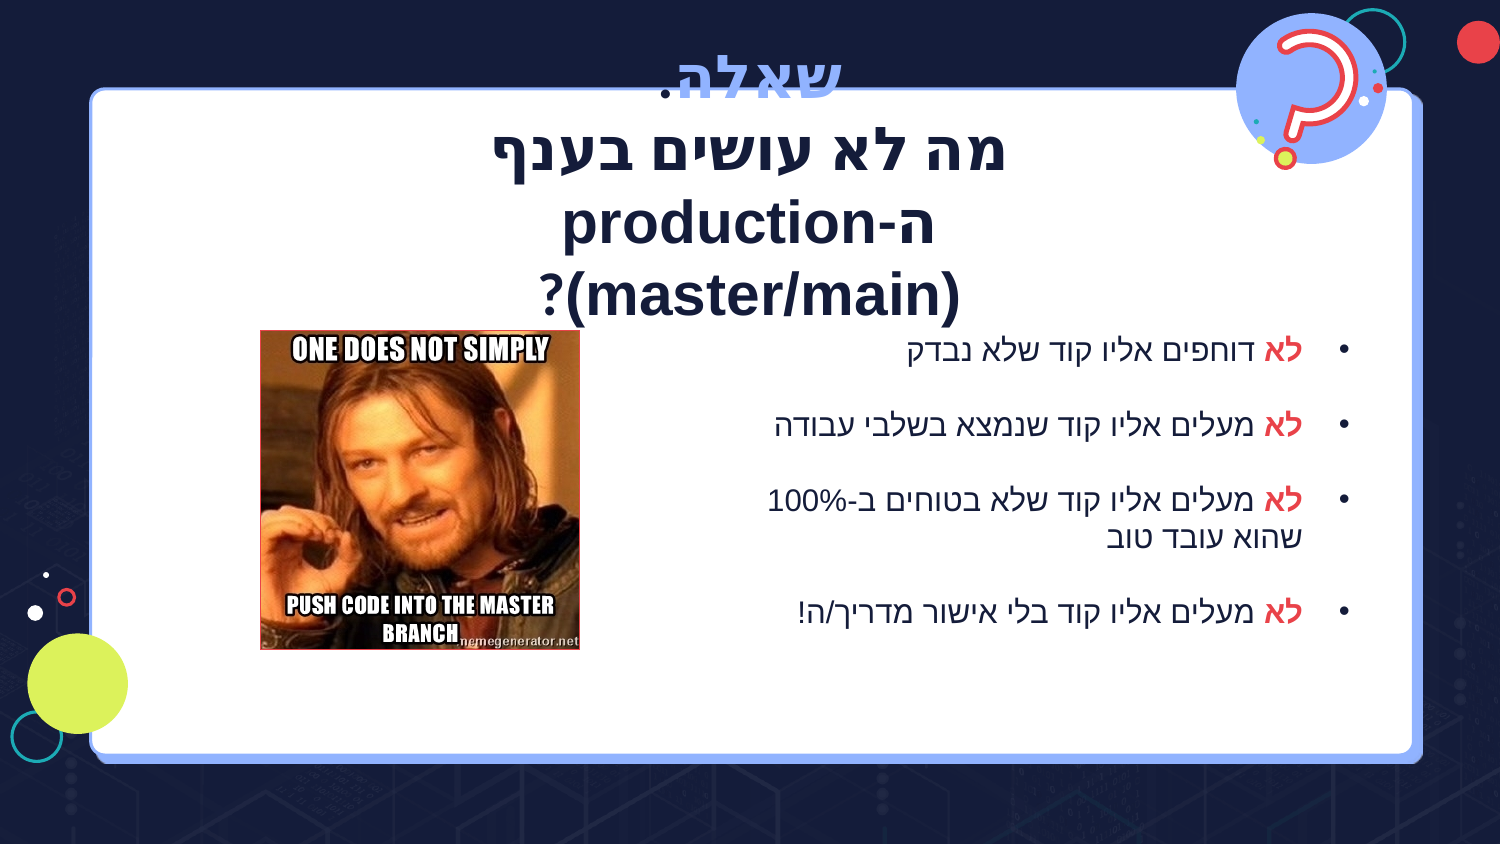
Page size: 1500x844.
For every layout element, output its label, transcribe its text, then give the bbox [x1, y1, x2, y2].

list לא דוחפים אליו קוד שלא נבדק לא מעלים אליו קוד שנמצא בשלבי עבודה לא מעלים אליו קוד שלא בטוחים ב-100% שהוא עובד טוב לא מעלים אליו קוד בלי אישור מדריך/ה! [750, 330, 1372, 652]
picture [260, 329, 581, 650]
title שאלה: מה לא עושים בענף ה-production (master/main)? [307, 90, 1193, 276]
